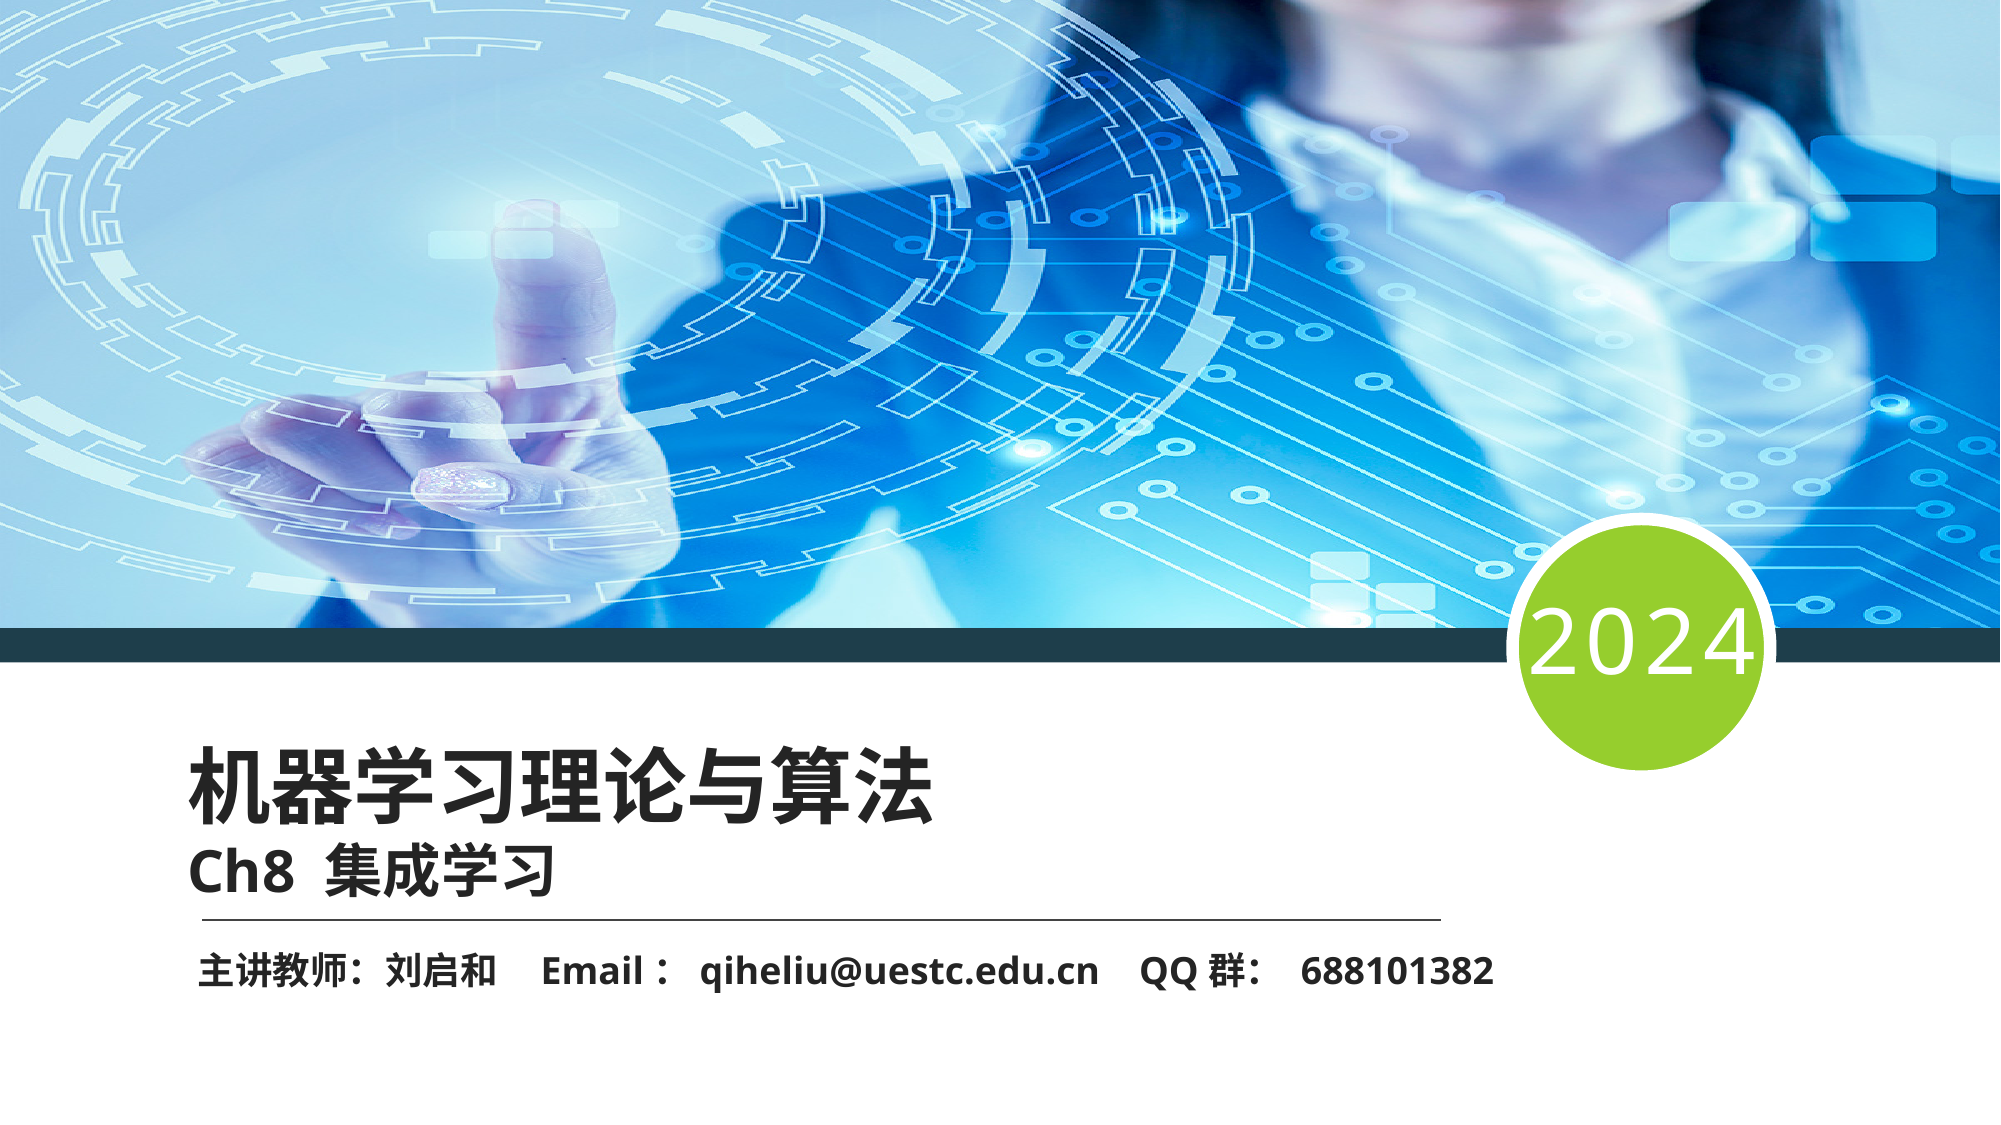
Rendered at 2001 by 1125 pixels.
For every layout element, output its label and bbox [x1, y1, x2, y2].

text_box [0, 627, 1507, 663]
text_box [1512, 518, 1771, 777]
text_box [0, 0, 2000, 627]
text_box [172, 726, 1544, 1001]
text_box [1776, 627, 2000, 663]
